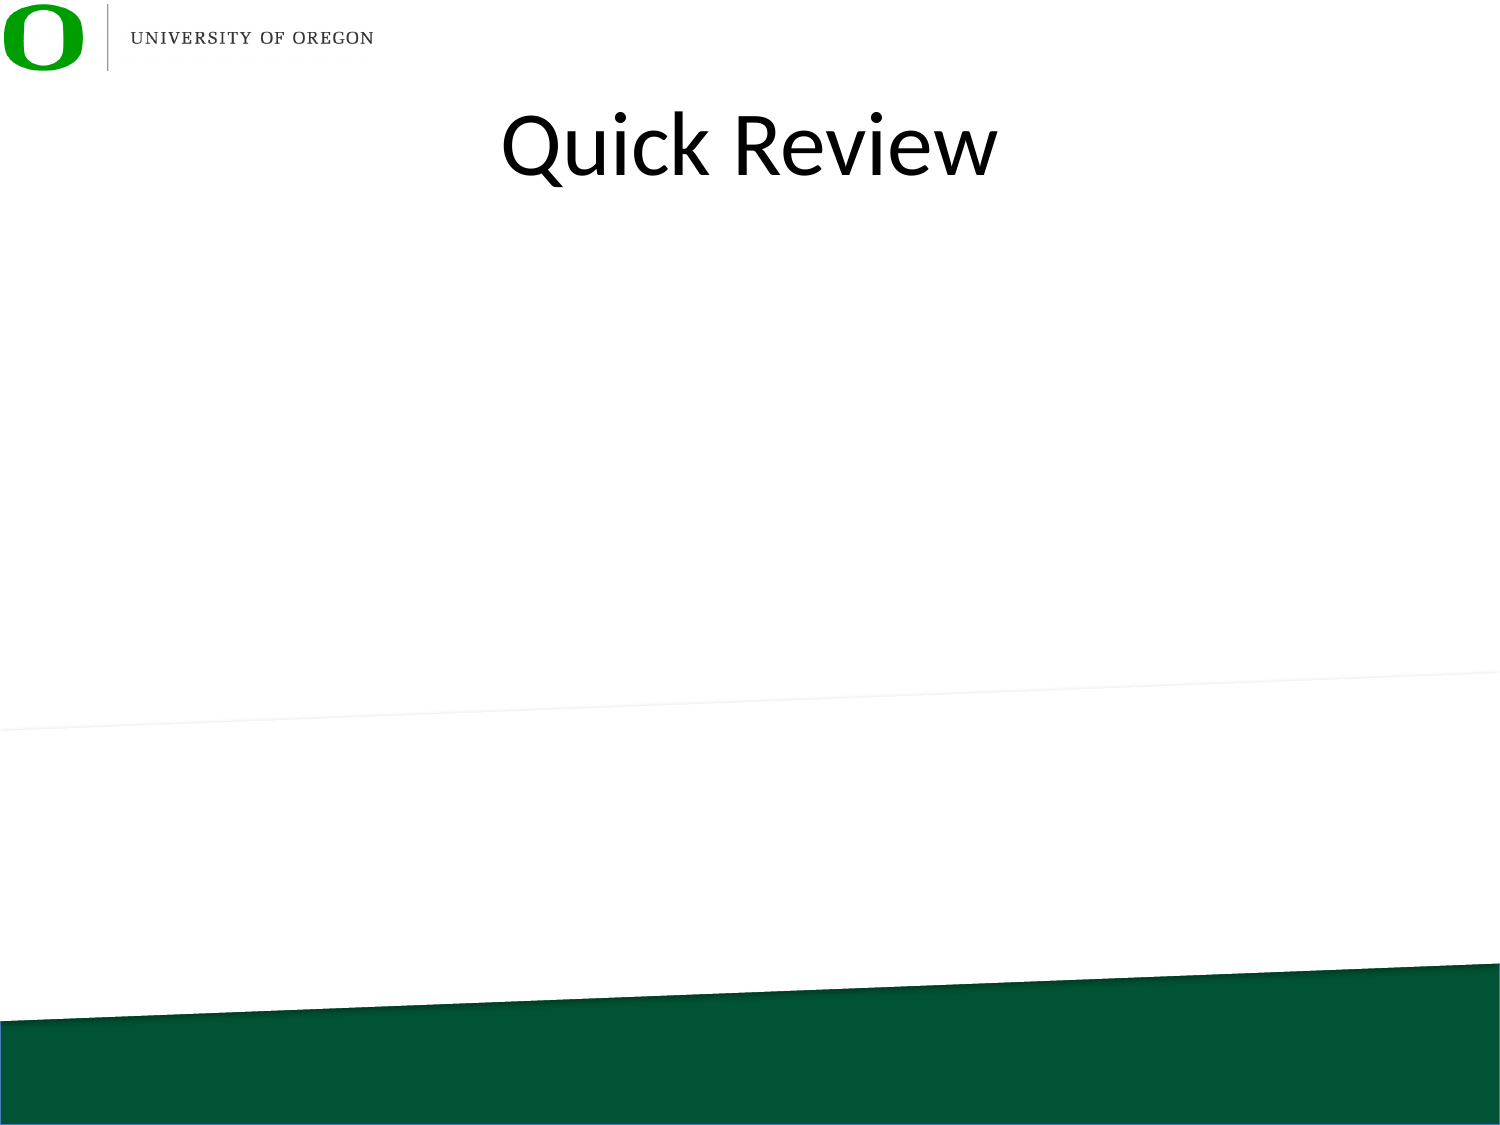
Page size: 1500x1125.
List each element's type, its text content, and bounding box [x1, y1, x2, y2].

title Quick Review [75, 45, 1425, 233]
picture [4, 4, 373, 71]
